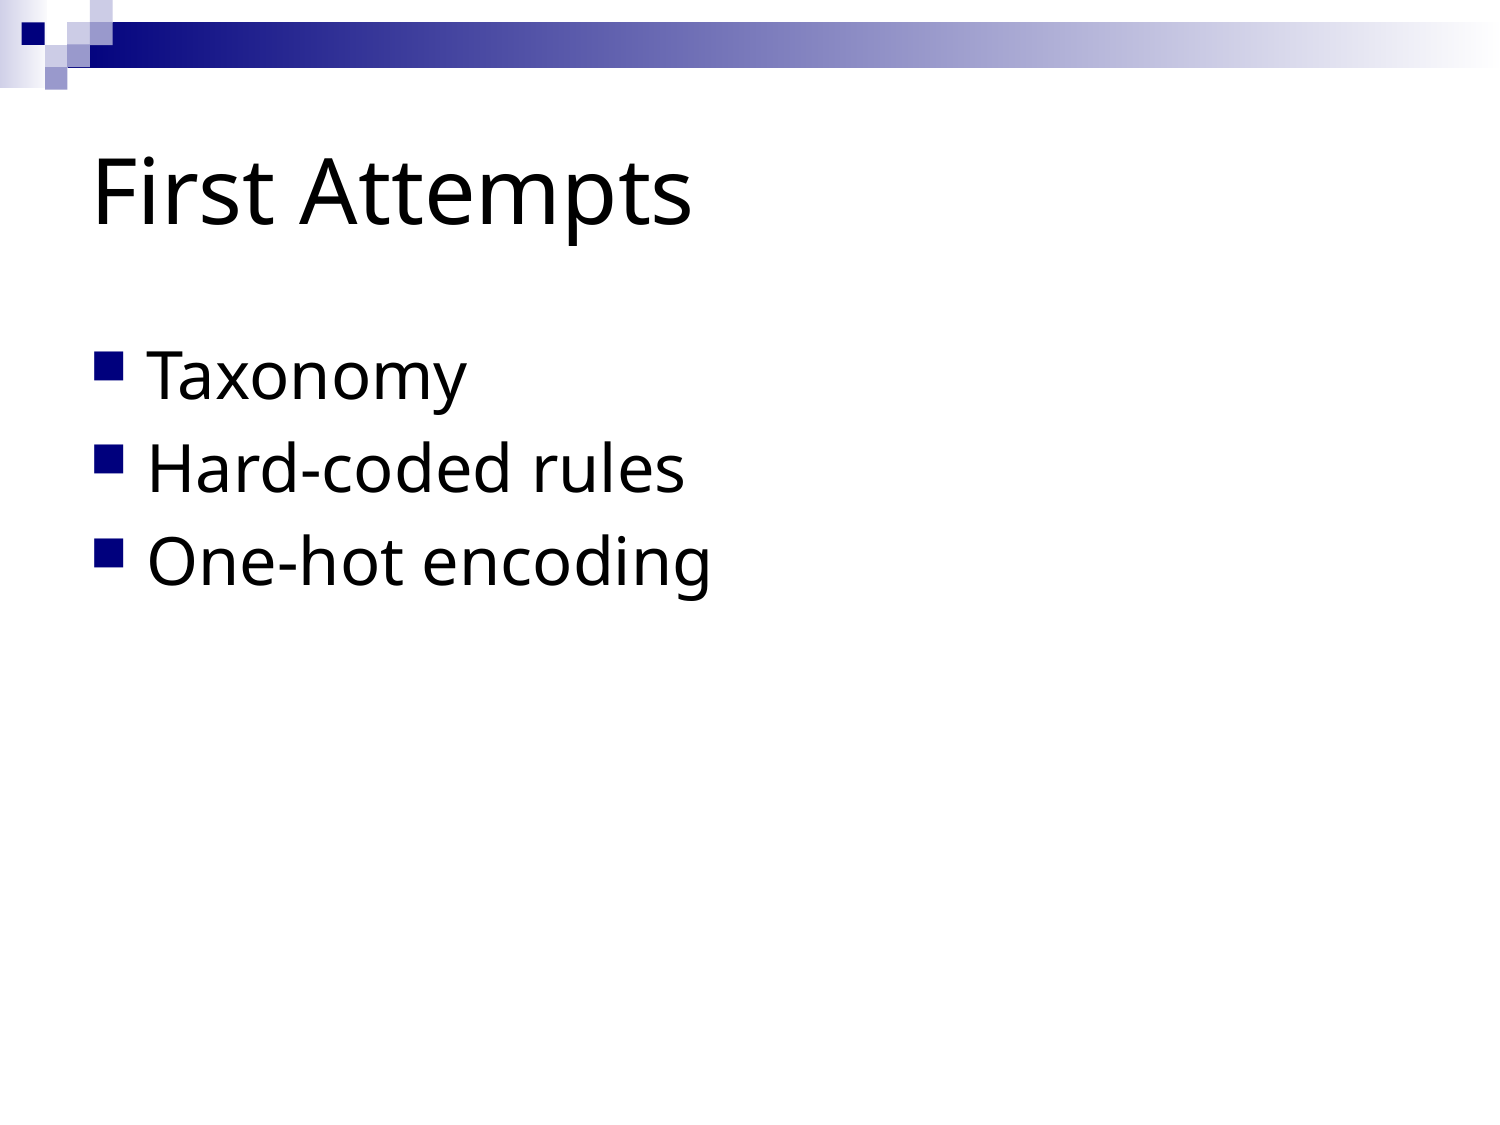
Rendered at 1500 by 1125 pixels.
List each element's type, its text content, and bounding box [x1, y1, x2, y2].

list Taxonomy Hard-coded rules One-hot encoding [75, 324, 1425, 963]
title First Attempts [75, 75, 1425, 300]
